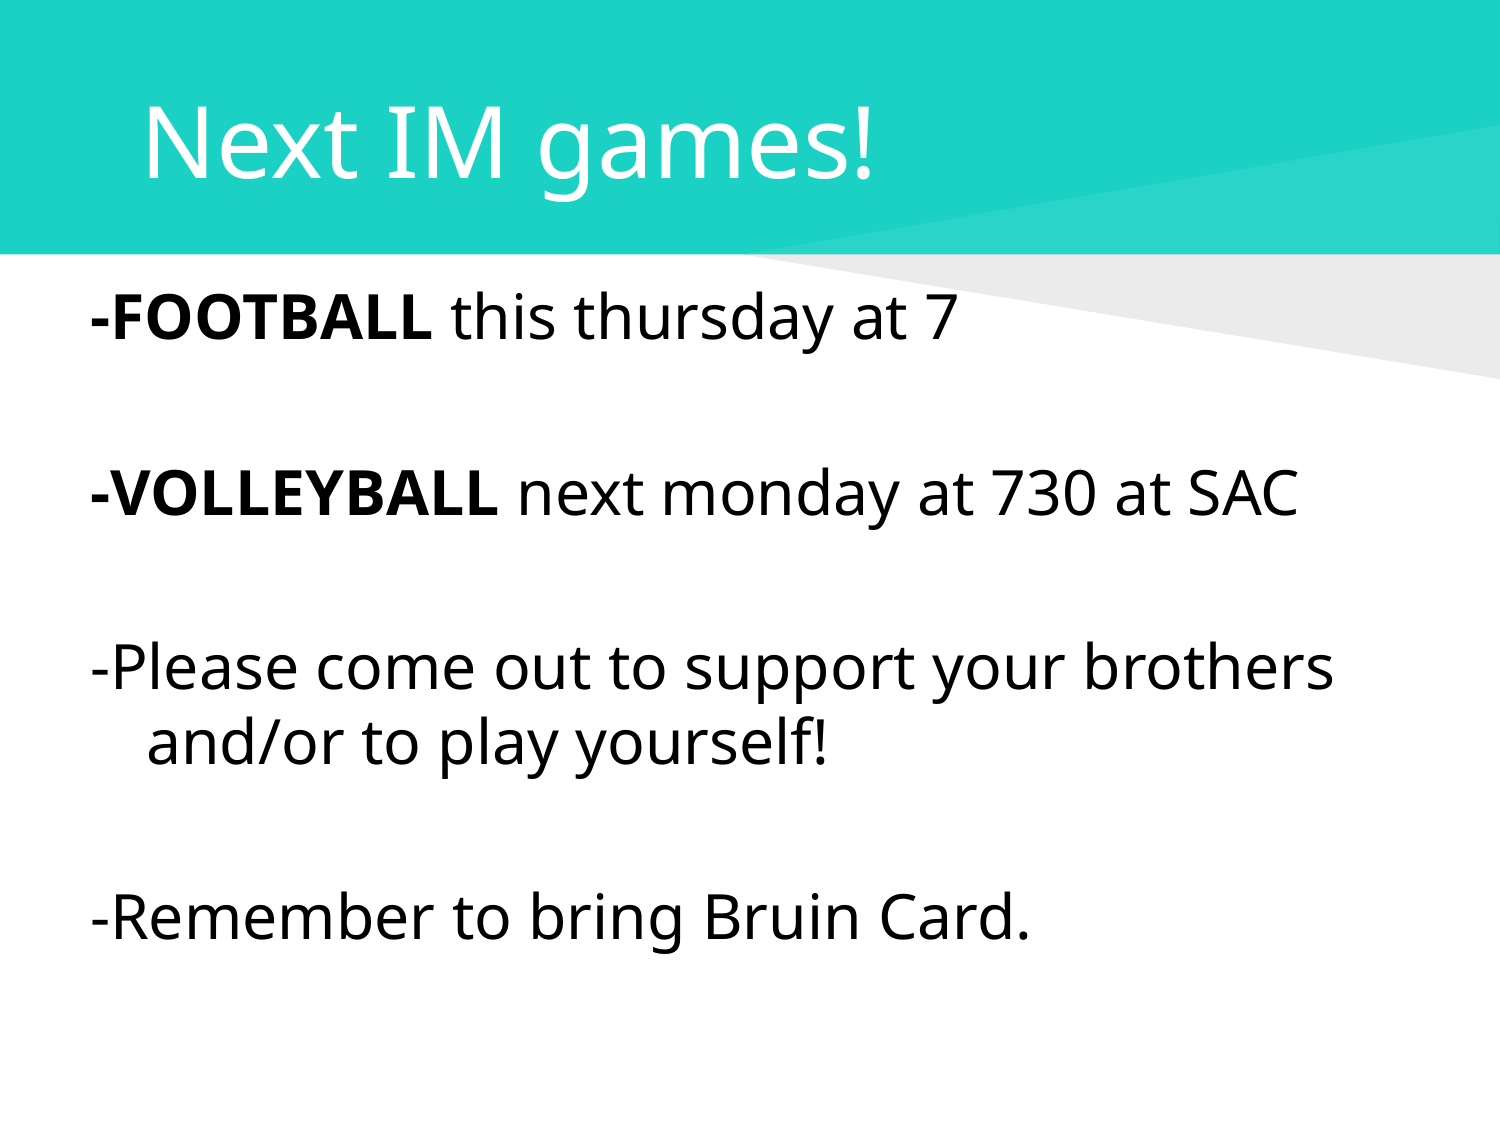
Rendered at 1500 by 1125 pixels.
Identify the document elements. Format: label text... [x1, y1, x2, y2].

list -FOOTBALL this thursday at 7 -VOLLEYBALL next monday at 730 at SAC -Please come out to support your brothers and/or to play yourself! -Remember to bring Bruin Card. [75, 262, 1425, 1078]
title Next IM games! [75, 45, 1425, 233]
